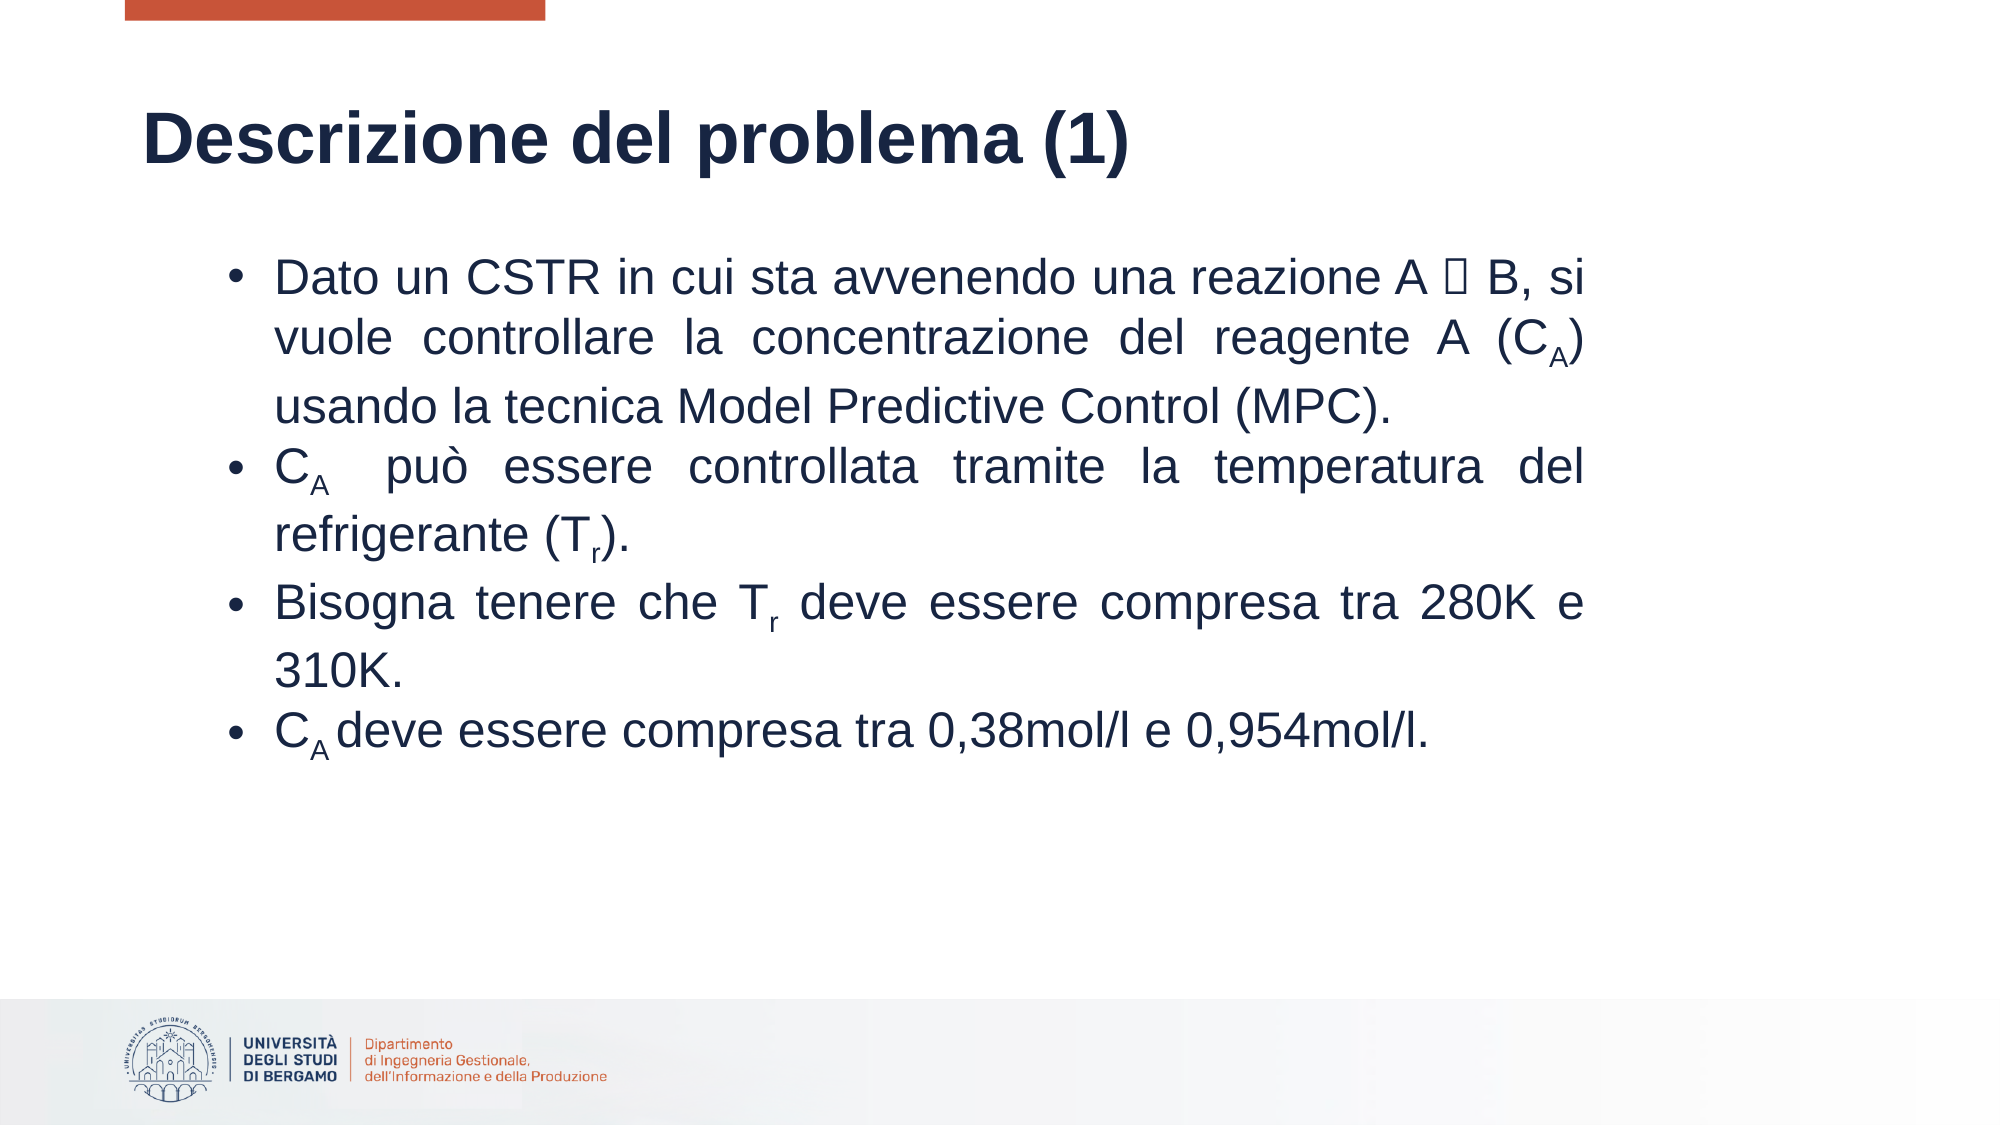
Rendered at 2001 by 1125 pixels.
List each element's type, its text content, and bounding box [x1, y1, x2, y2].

text_box Dato un CSTR in cui sta avvenendo una reazione A  B, si vuole controllare la concentrazione del reagente A (CA) usando la tecnica Model Predictive Control (MPC). CA può essere controllata tramite la temperatura del refrigerante (Tr). Bisogna tenere che Tr deve essere compresa tra 280K e 310K. CA deve essere compresa tra 0,38mol/l e 0,954mol/l. [212, 237, 1600, 774]
picture [0, 999, 2000, 1125]
title Descrizione del problema (1) [140, 88, 1150, 279]
